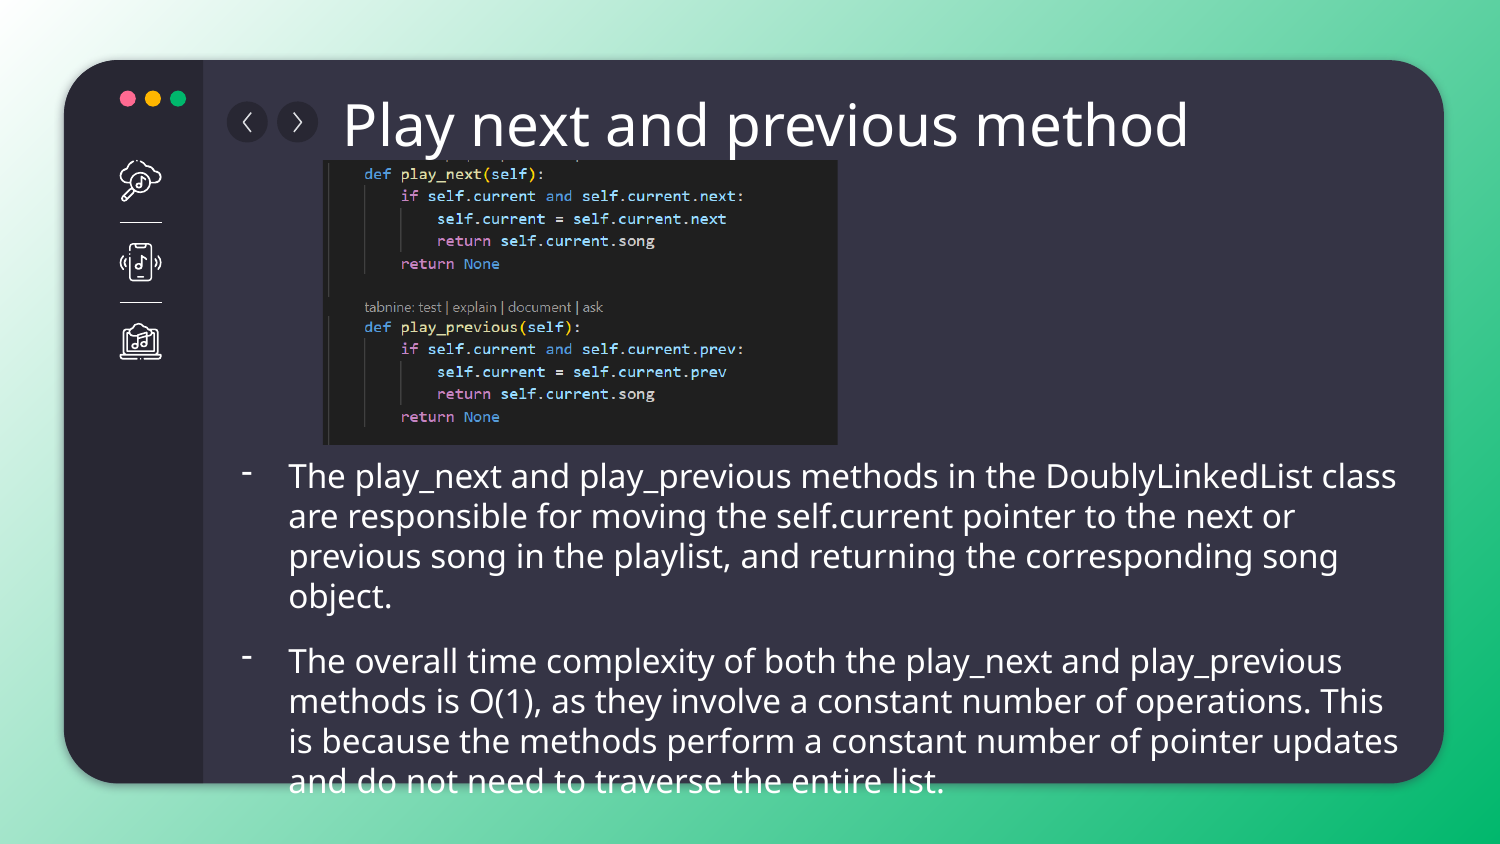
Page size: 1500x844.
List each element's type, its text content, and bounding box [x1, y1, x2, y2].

title Play next and previous method [327, 88, 1382, 167]
picture [322, 160, 838, 446]
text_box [118, 90, 319, 360]
subtitle The play_next and play_previous methods in the DoublyLinkedList class are responsible for moving the self.current pointer to the next or previous song in the playlist, and returning the corresponding song object. The overall time complexity of both the play_next and play_previous methods is O(1), as they involve a constant number of operations. This is because the methods perform a constant number of pointer updates and do not need to traverse the entire list. [226, 455, 1426, 539]
